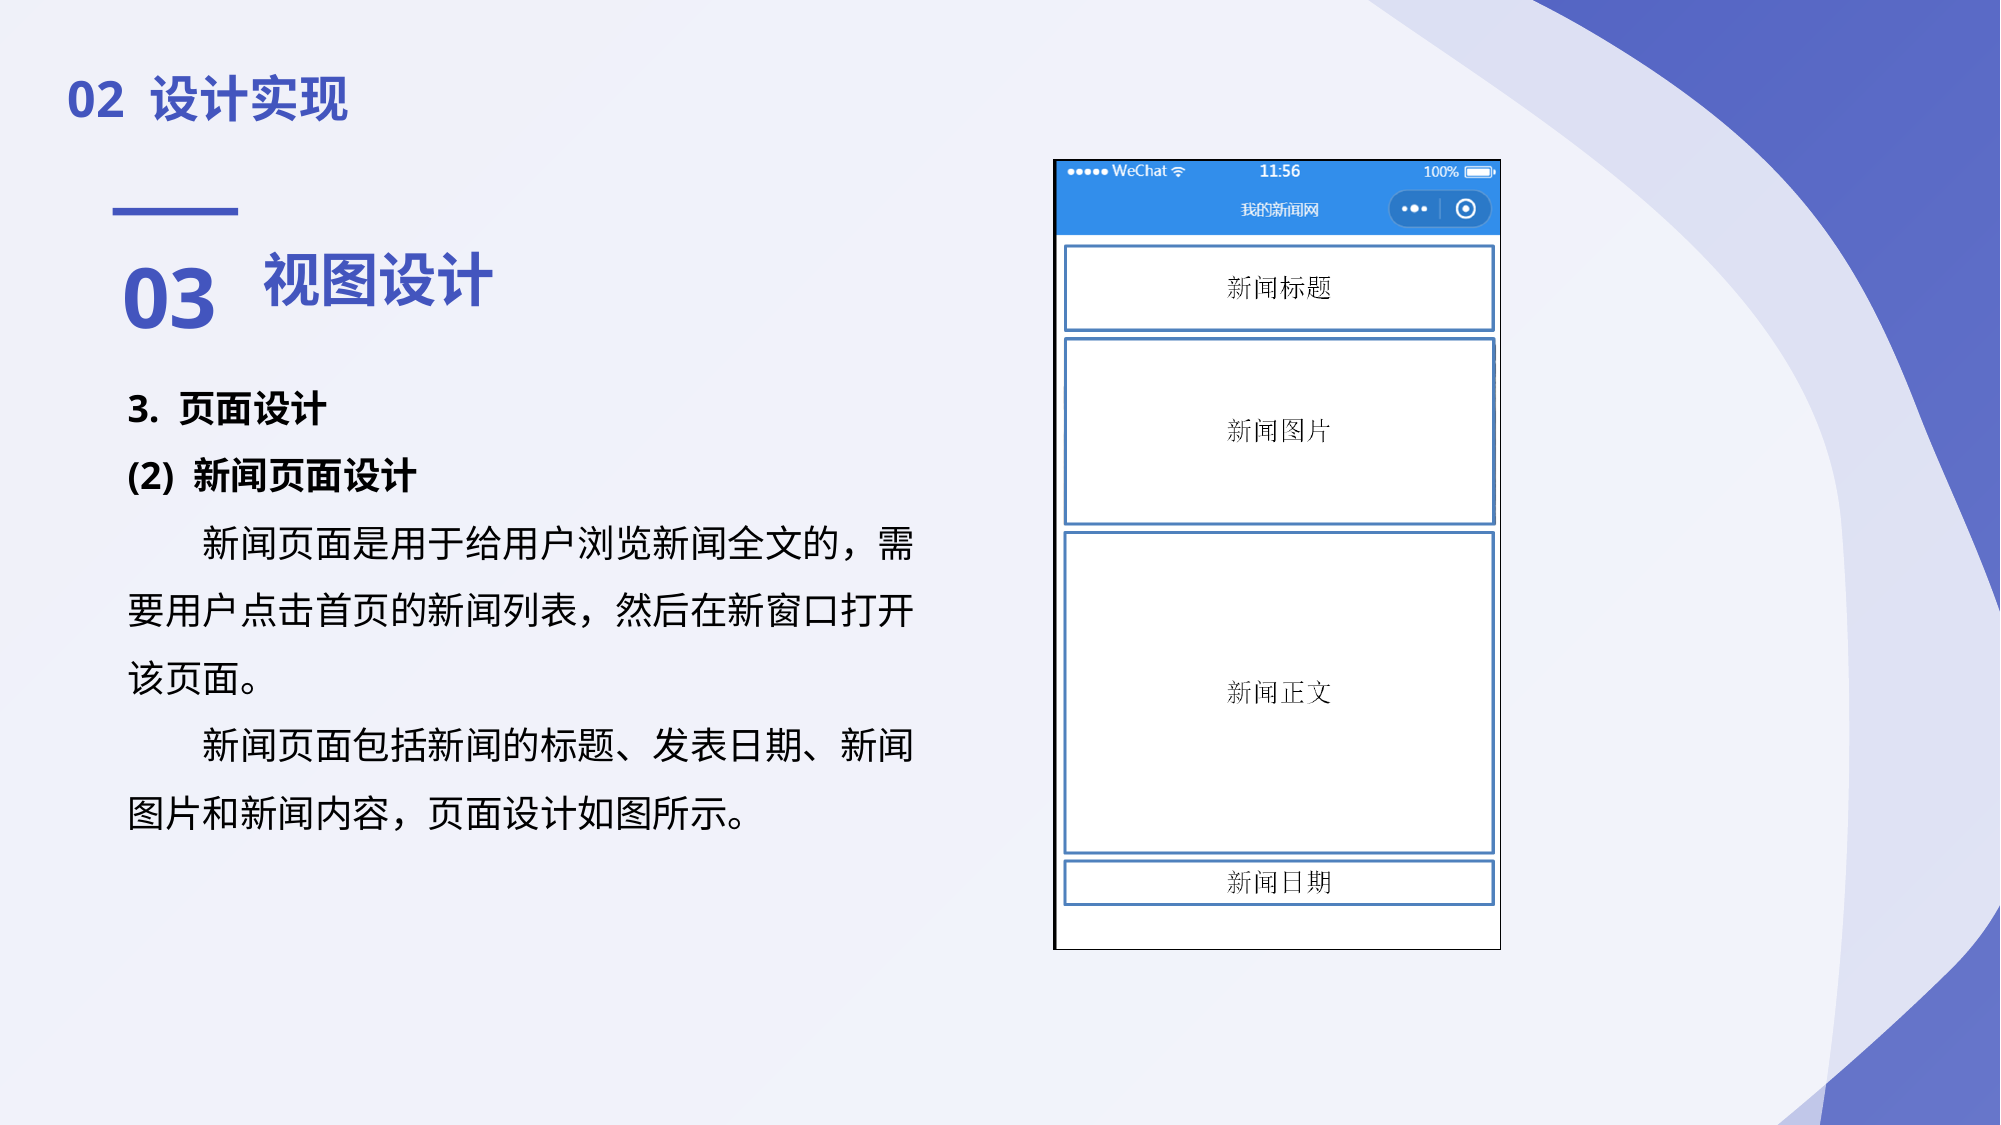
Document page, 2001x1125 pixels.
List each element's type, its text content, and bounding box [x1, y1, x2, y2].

text_box 视图设计 [247, 215, 511, 321]
text_box [233, 207, 239, 216]
text_box 03 [107, 207, 233, 353]
text_box 3. 页面设计 (2) 新闻页面设计 新闻页面是用于给用户浏览新闻全文的，需要用户点击首页的新闻列表，然后在新窗口打开该页面。 新闻页面包括新闻的标题、发表日期、新闻图片和新闻内容，页面设计如图所示。 [112, 354, 966, 842]
list 02 设计实现 [52, 41, 924, 162]
picture [1054, 160, 1500, 949]
